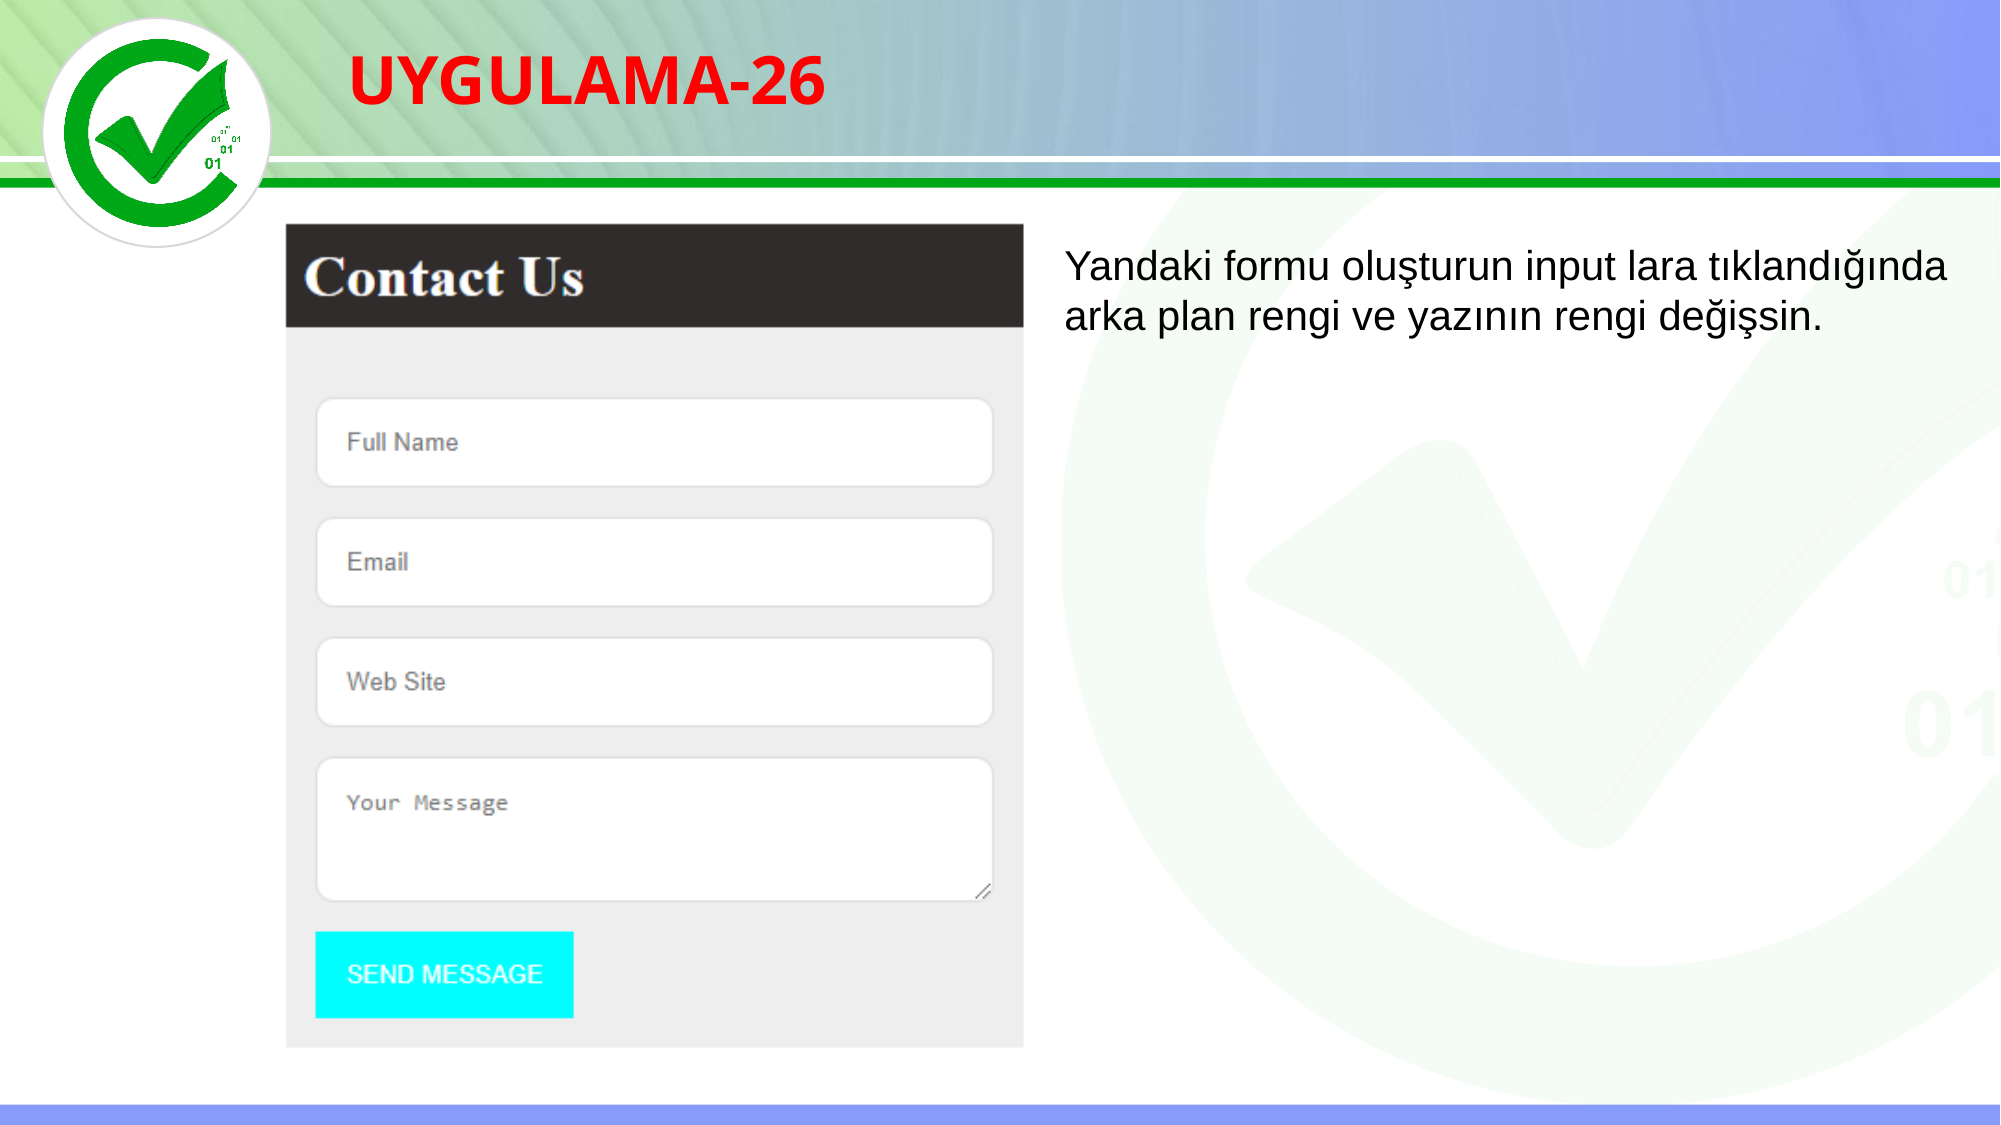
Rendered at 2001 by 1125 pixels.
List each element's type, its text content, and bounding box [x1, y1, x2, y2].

picture [0, 163, 50, 178]
picture [0, 0, 2001, 1105]
list UYGULAMA-26 [294, 39, 1936, 148]
picture [268, 194, 1035, 1062]
text_box Yandaki formu oluşturun input lara tıklandığında arka plan rengi ve yazının rengi değişsin. [1049, 231, 2000, 347]
